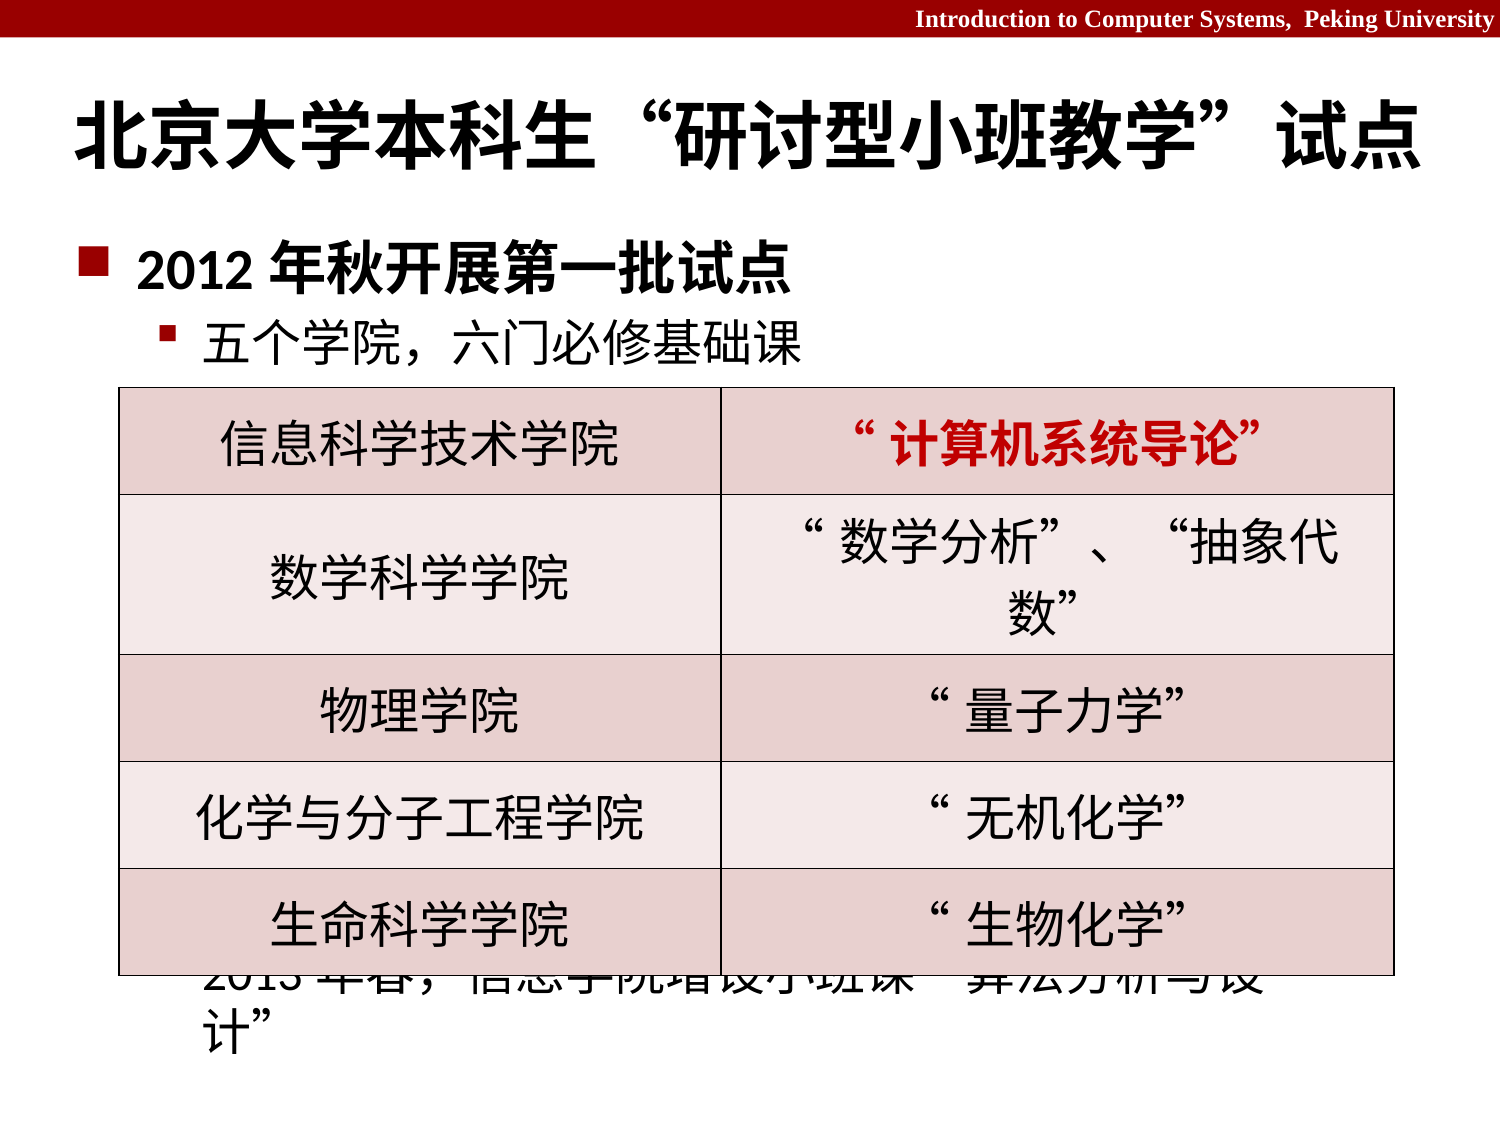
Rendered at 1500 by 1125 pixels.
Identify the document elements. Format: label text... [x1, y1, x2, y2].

table_cell 物理学院 [120, 655, 720, 761]
table_cell 生命科学学院 [120, 869, 720, 975]
table_cell 数学科学学院 [120, 495, 720, 654]
table_cell 化学与分子工程学院 [120, 762, 720, 868]
table_header 信息科学技术学院 [120, 388, 720, 494]
table_cell “生物化学” [722, 869, 1393, 975]
table_cell “无机化学” [722, 762, 1393, 868]
list 2012年秋开展第一批试点 五个学院，六门必修基础课 2013年春，信息学院增设小班课“算法分析与设计” [64, 223, 1361, 1040]
table_cell “量子力学” [722, 655, 1393, 761]
table_cell “数学分析”、“抽象代数” [722, 495, 1393, 654]
table_header “计算机系统导论” [722, 388, 1393, 494]
title 北京大学本科生“研讨型小班教学”试点 [58, 71, 1476, 197]
